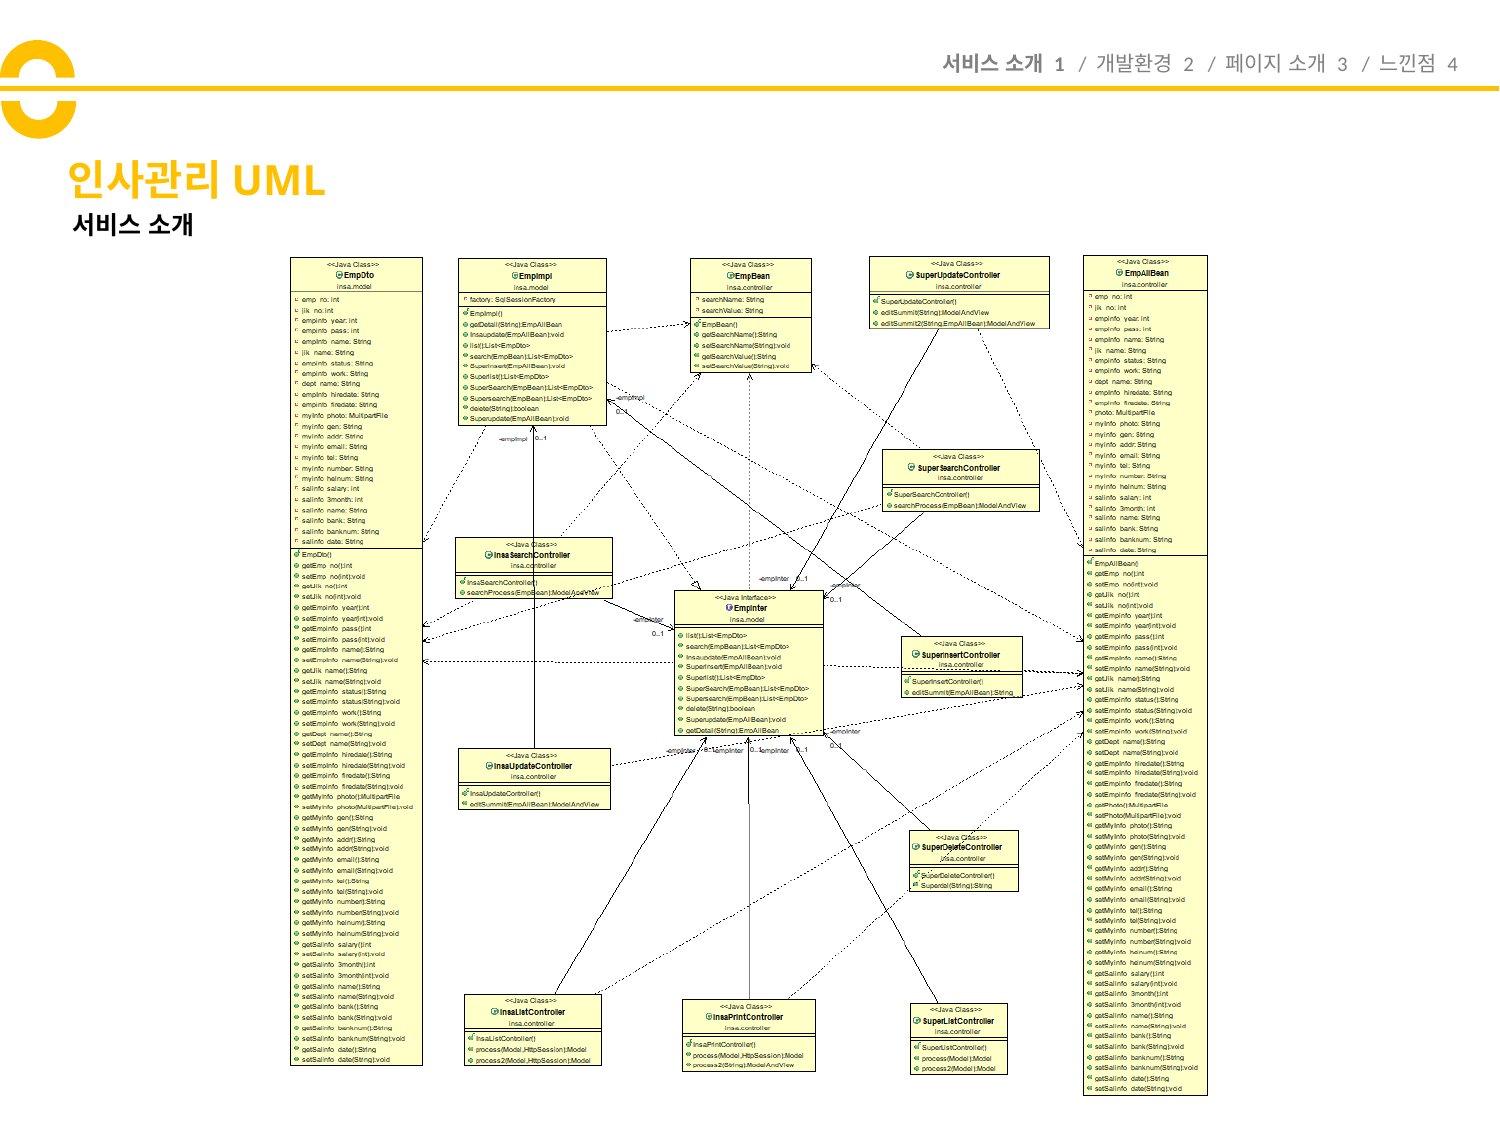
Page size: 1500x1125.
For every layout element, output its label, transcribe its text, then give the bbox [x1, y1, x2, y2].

title 인사관리UML [52, 160, 631, 204]
text_box [0, 40, 75, 78]
text_box 서비스 소개 [57, 202, 486, 248]
text_box [1, 101, 77, 139]
picture [284, 254, 1215, 1102]
text_box 서비스 소개 1 / 개발환경 2 / 페이지 소개 3 / 느낀점 4 [919, 42, 1473, 83]
